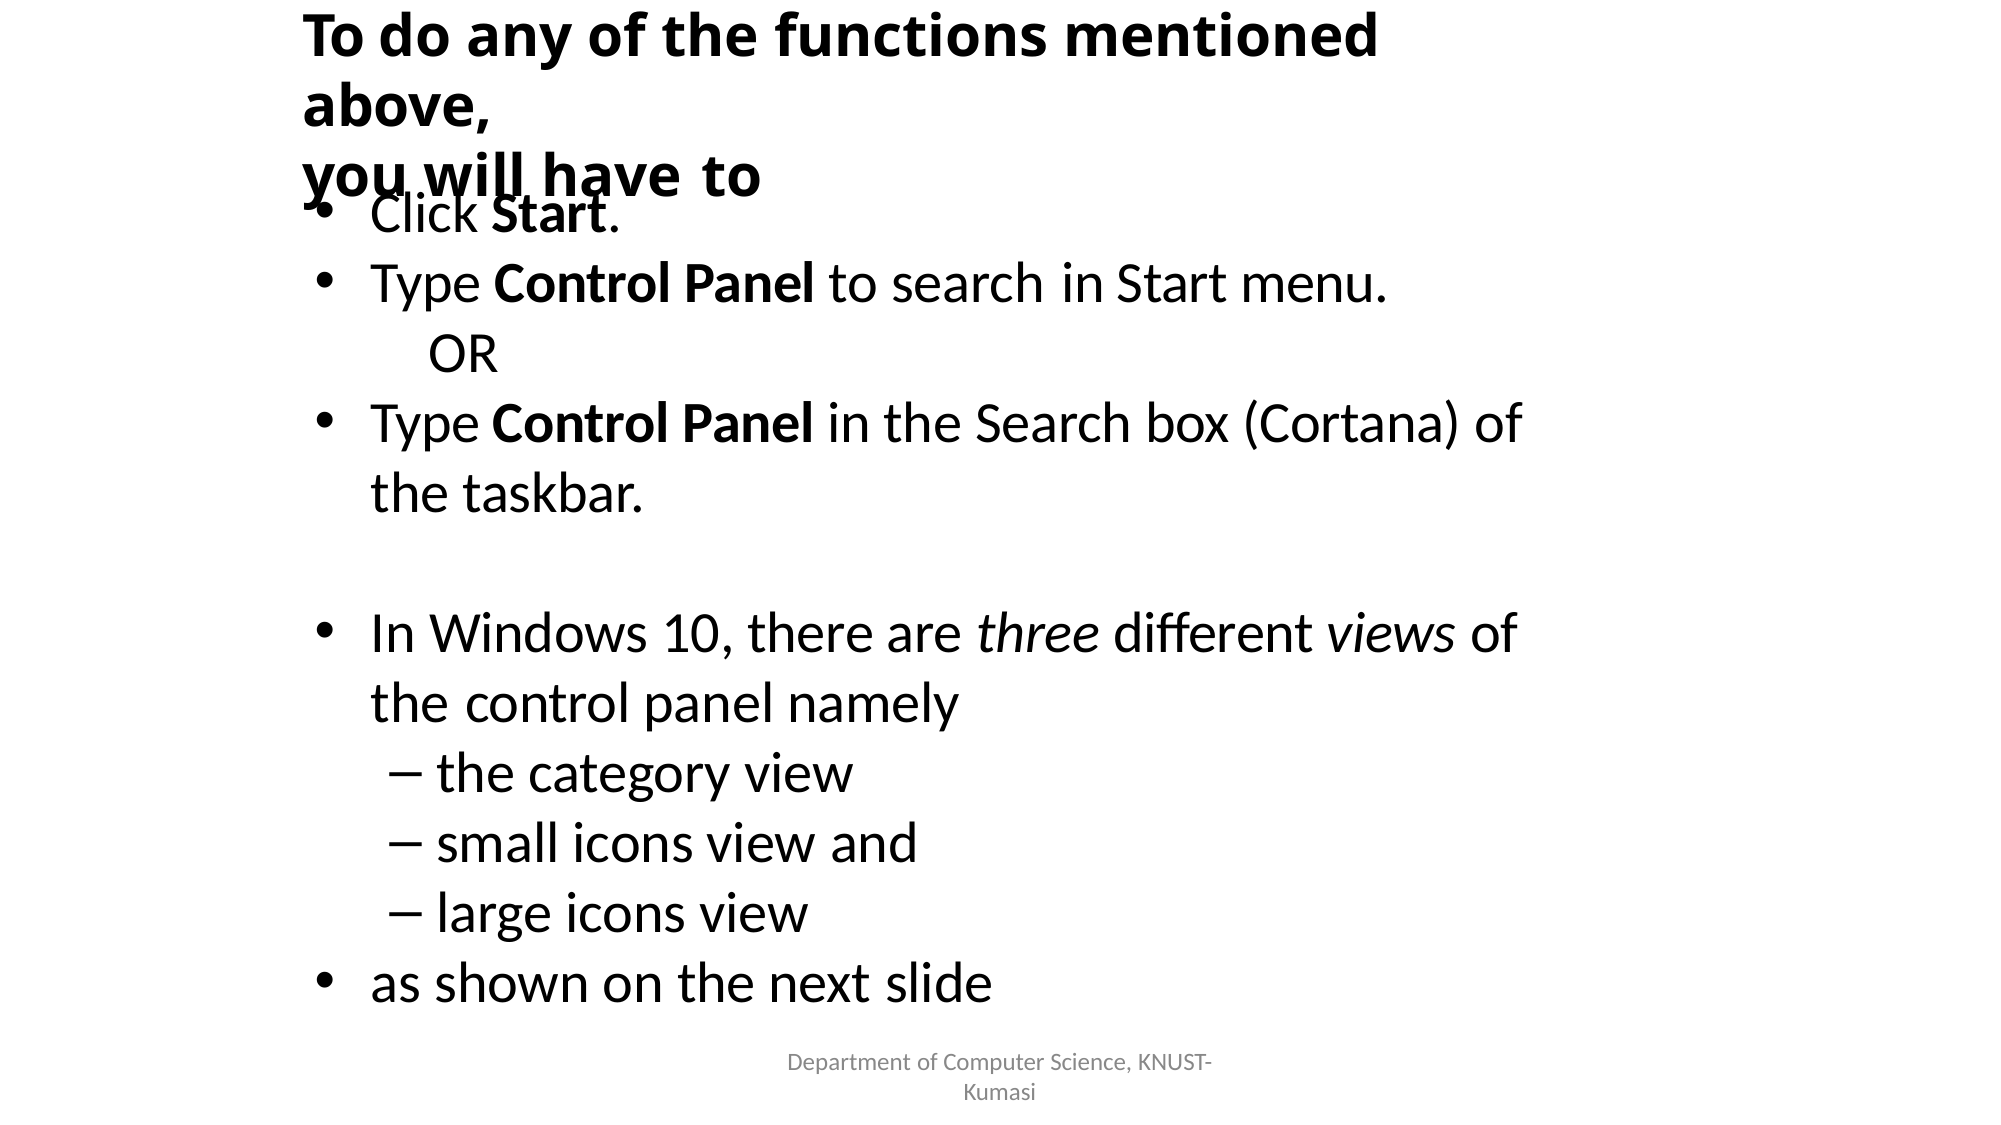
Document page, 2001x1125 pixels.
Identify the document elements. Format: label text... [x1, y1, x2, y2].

text_box Department of Computer Science, KNUST- Kumasi [783, 1050, 1217, 1106]
title To do any of the functions mentioned above, you will have to [300, 0, 1488, 209]
text_box Click Start. Type Control Panel to search in Start menu. OR Type Control Panel in the Search box (Cortana) of the taskbar. In Windows 10, there are three different views of the control panel namely the category view small icons view and large icons view as shown on the next slide [312, 172, 1575, 1015]
